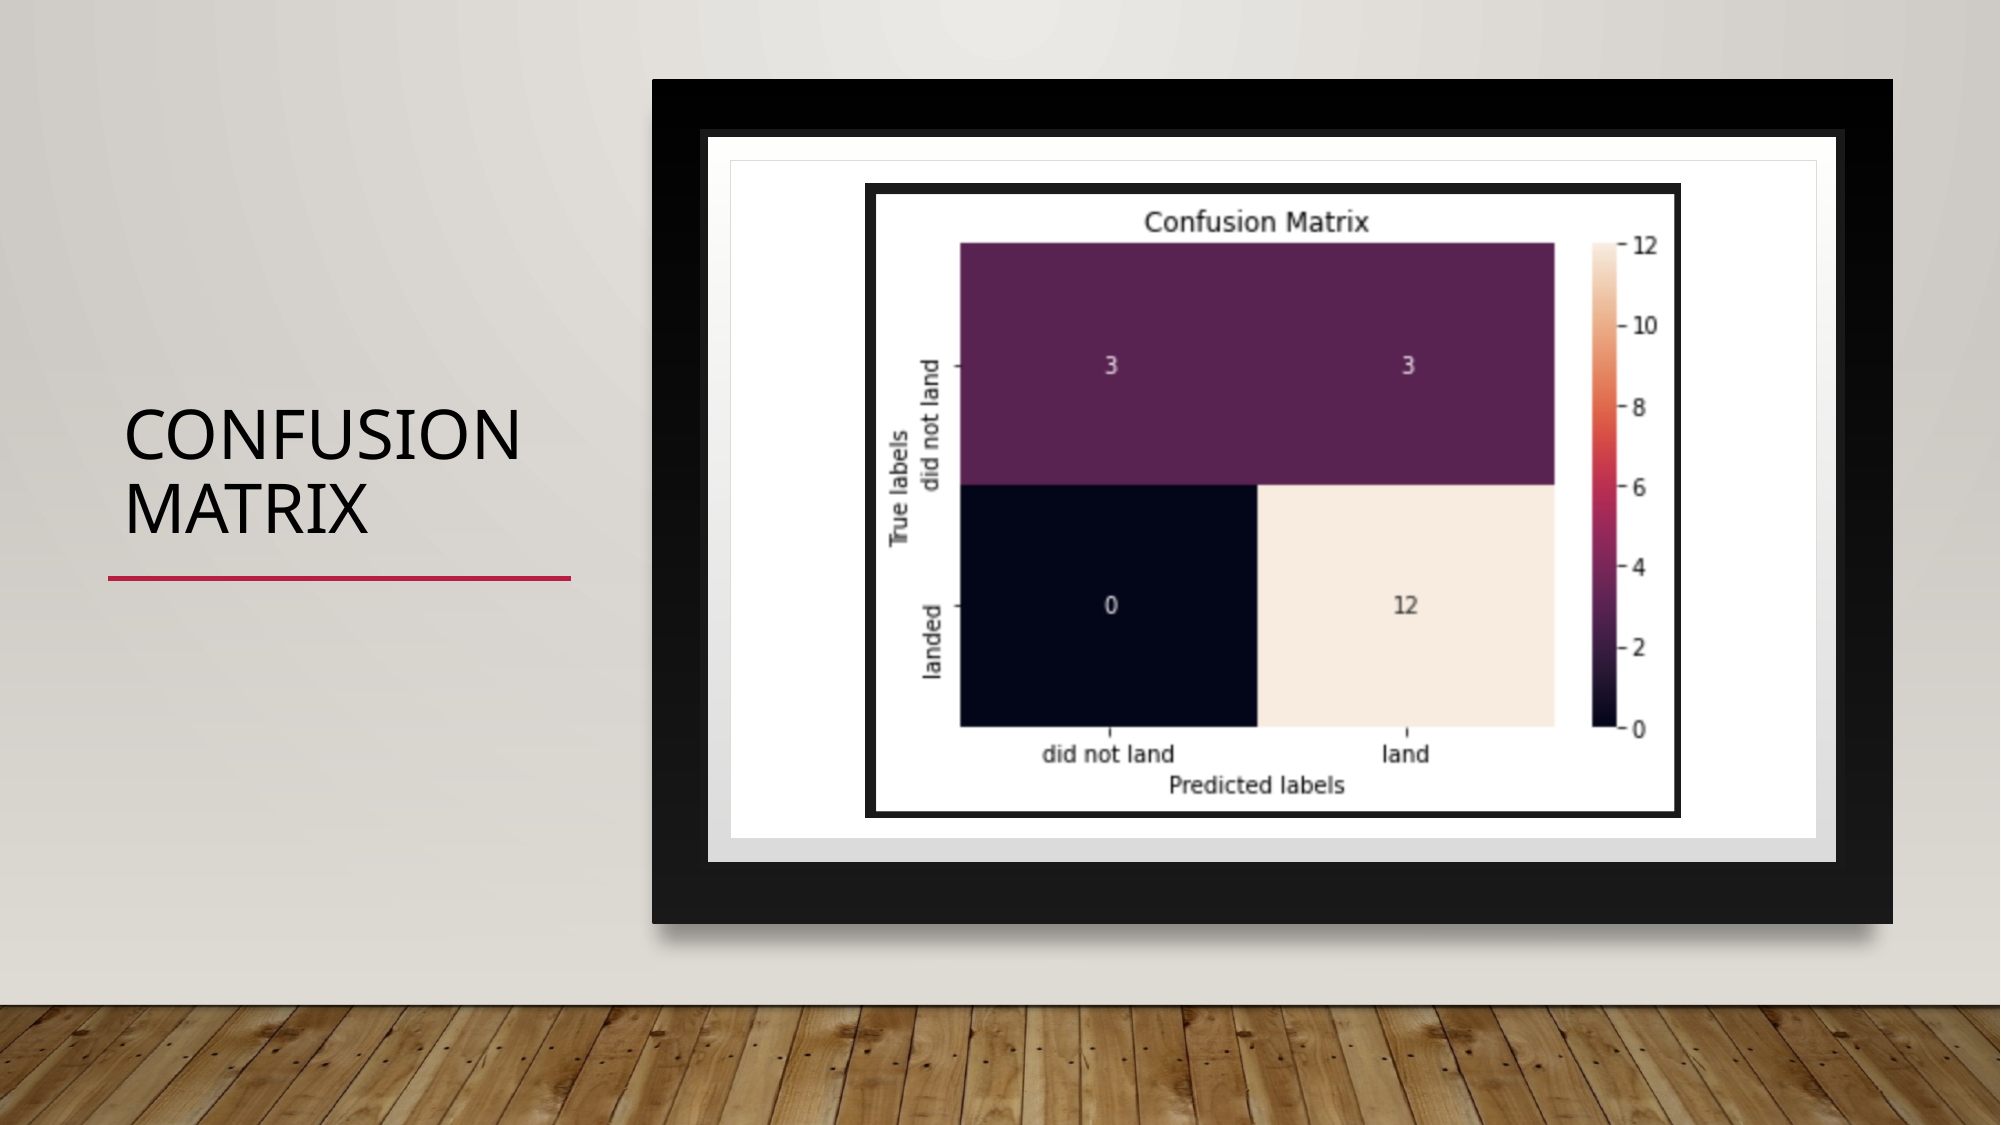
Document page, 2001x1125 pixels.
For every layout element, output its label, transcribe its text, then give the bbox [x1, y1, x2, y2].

picture [864, 182, 1682, 818]
text_box [0, 330, 2000, 1004]
title CONFUSION MATRIX [108, 241, 572, 549]
picture [0, 1006, 2000, 1125]
text_box [0, 0, 2000, 330]
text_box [652, 78, 1894, 924]
